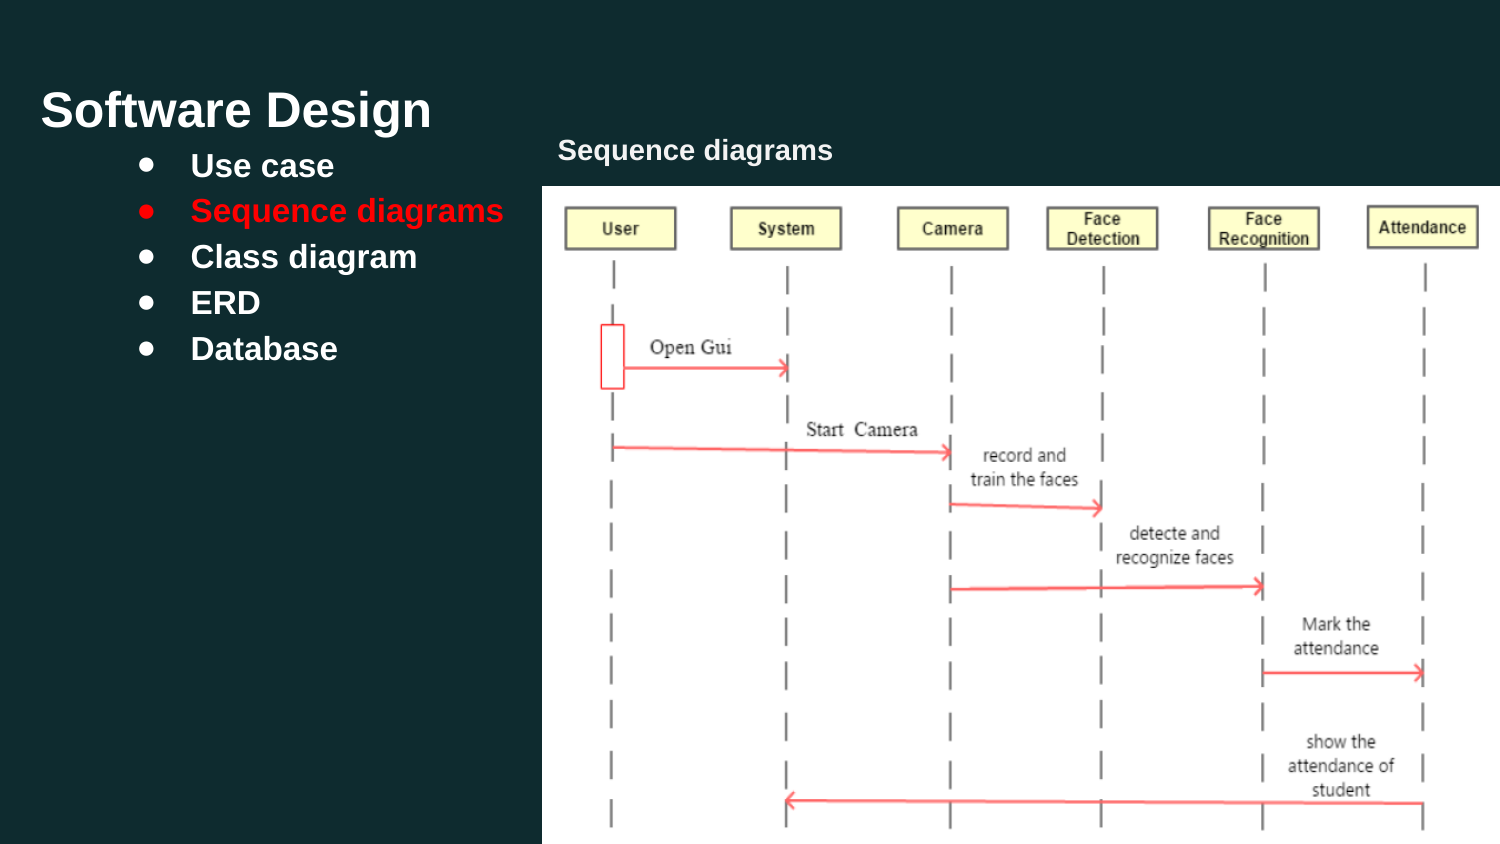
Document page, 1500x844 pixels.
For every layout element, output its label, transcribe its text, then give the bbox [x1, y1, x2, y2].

text_box Software Design Use case Sequence diagrams Class diagram ERD Database [25, 53, 543, 546]
text_box Sequence diagrams [542, 116, 1035, 186]
picture [542, 186, 1500, 844]
